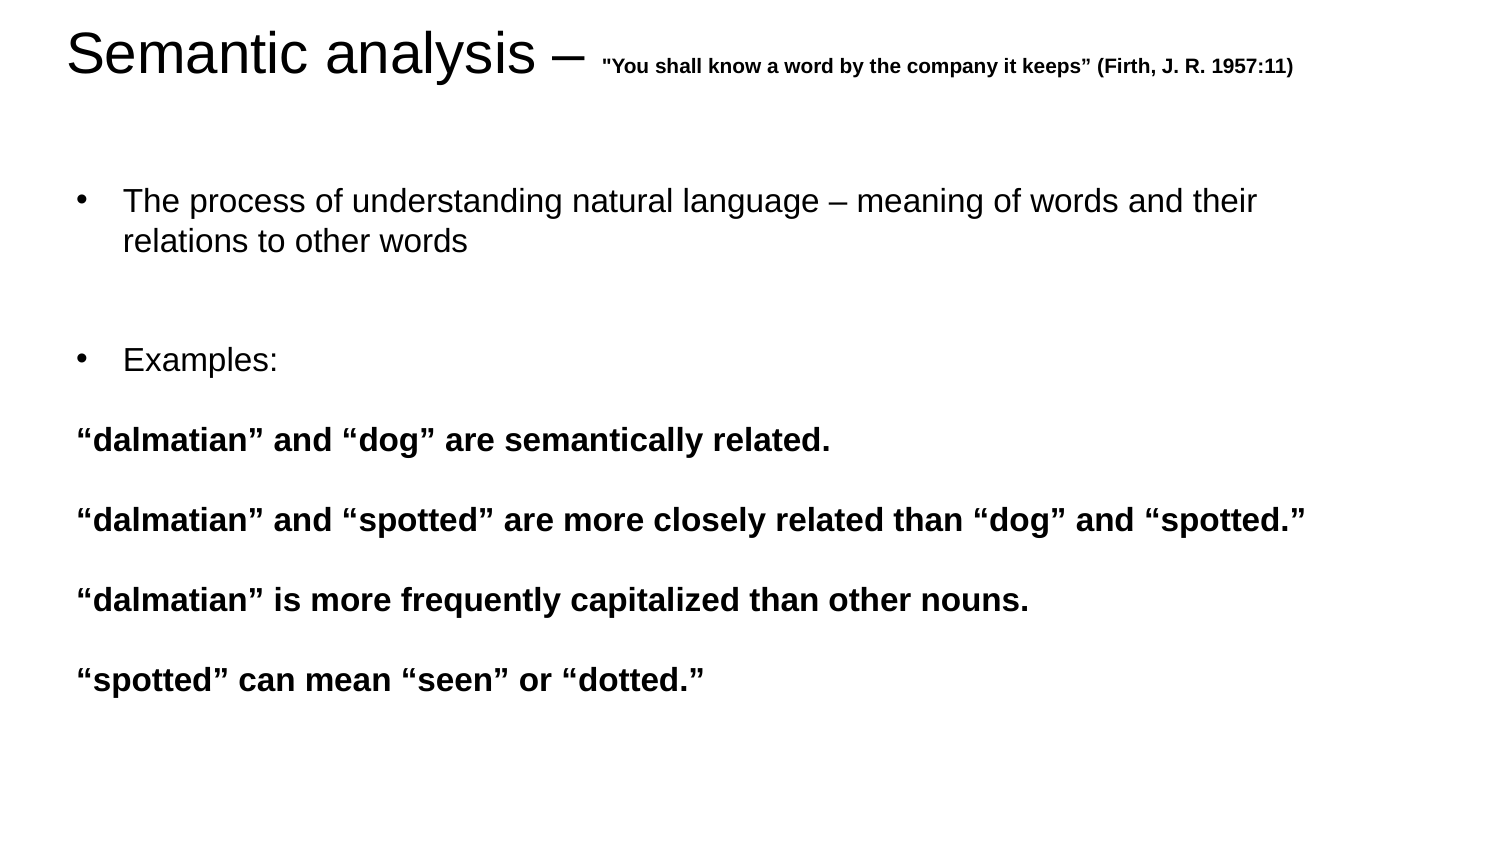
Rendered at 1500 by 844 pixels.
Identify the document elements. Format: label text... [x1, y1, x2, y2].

text_box The process of understanding natural language – meaning of words and their relations to other words Examples: “dalmatian” and “dog” are semantically related. “dalmatian” and “spotted” are more closely related than “dog” and “spotted.” “dalmatian” is more frequently capitalized than other nouns. “spotted” can mean “seen” or “dotted.” [61, 131, 1374, 844]
title Semantic analysis – "You shall know a word by the company it keeps” (Firth, J. R. 1957:11) [51, 0, 1449, 94]
